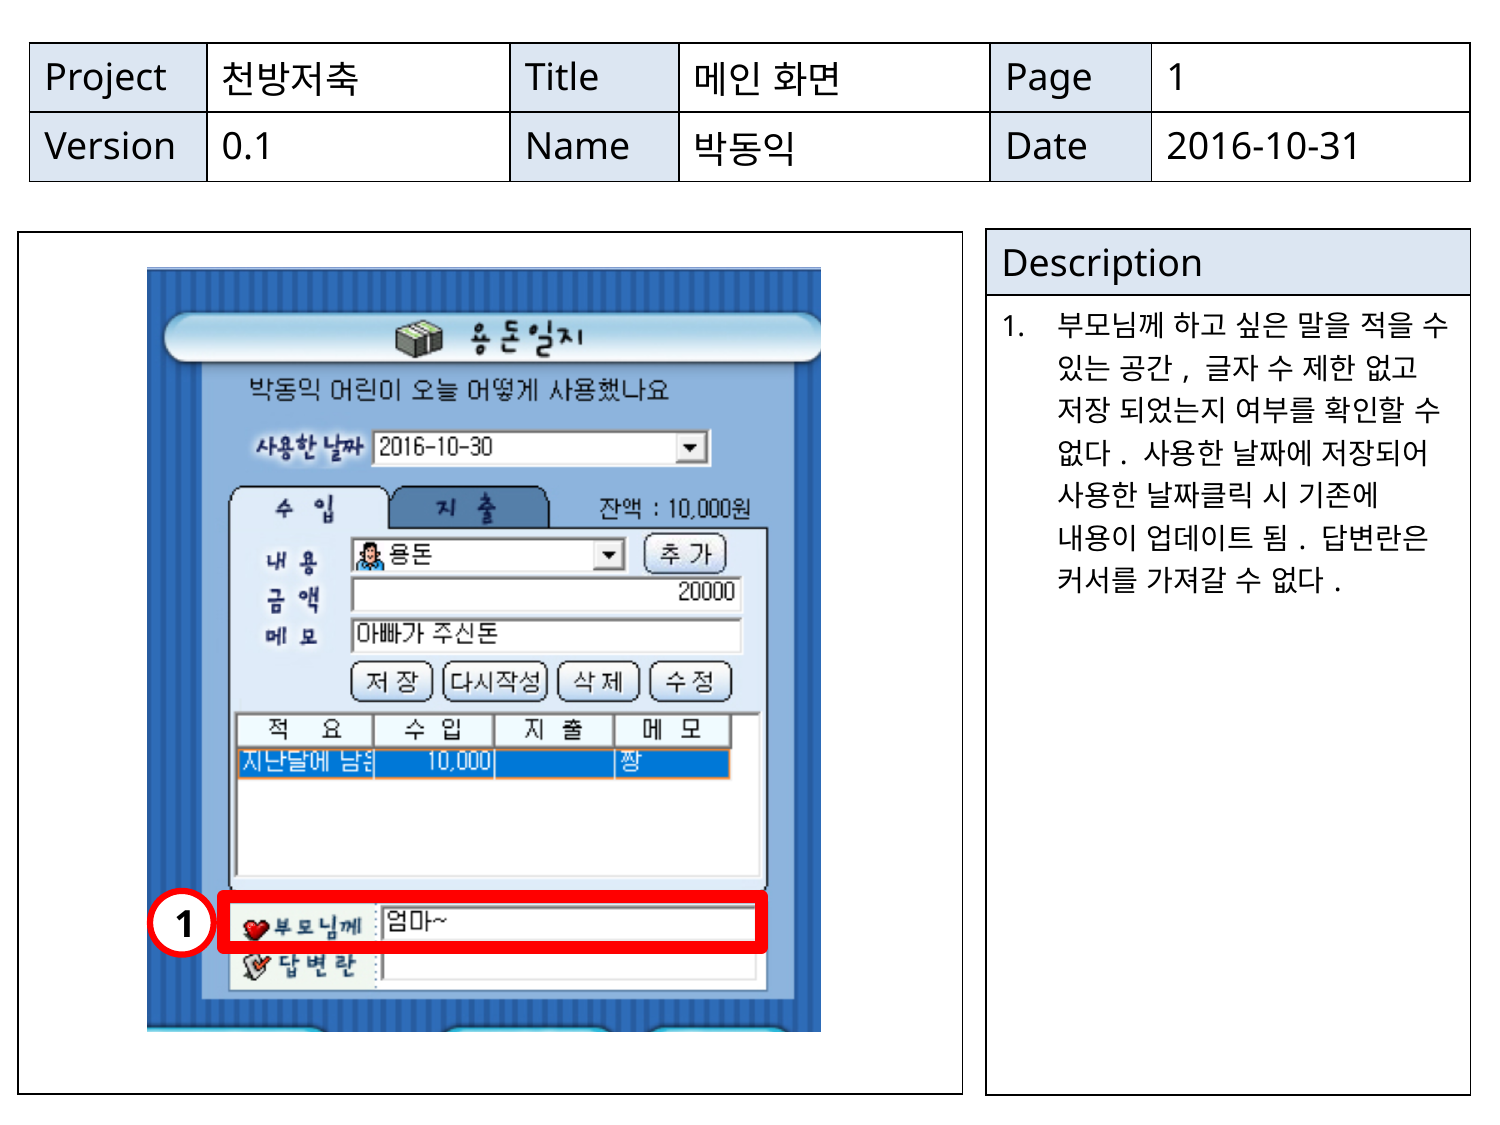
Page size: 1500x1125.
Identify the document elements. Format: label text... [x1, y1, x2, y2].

table_header Title [511, 44, 678, 111]
table_header 1 [1152, 44, 1469, 111]
table_header Page [991, 44, 1151, 111]
table_header Project [30, 44, 206, 111]
table_header 천방저축 [208, 44, 509, 111]
table_header [19, 233, 962, 1093]
table_header 메인 화면 [680, 44, 989, 111]
table_cell Date [991, 113, 1151, 181]
table_cell Version [30, 113, 206, 181]
table_cell 박동익 [680, 113, 989, 181]
picture [147, 267, 822, 1032]
table_header Description [987, 230, 1470, 294]
table_cell Name [511, 113, 678, 181]
table_cell 2016-10-31 [1152, 113, 1469, 181]
table_cell 부모님께 하고 싶은 말을 적을 수 있는 공간, 글자 수 제한 없고 저장 되었는지 여부를 확인할 수 없다. 사용한 날짜에 저장되어 사용한 날짜클릭 시 기존에 내용이 업데이트 됨. 답변란은 커서를 가져갈 수 없다. [987, 296, 1470, 1094]
table_cell 0.1 [208, 113, 509, 181]
